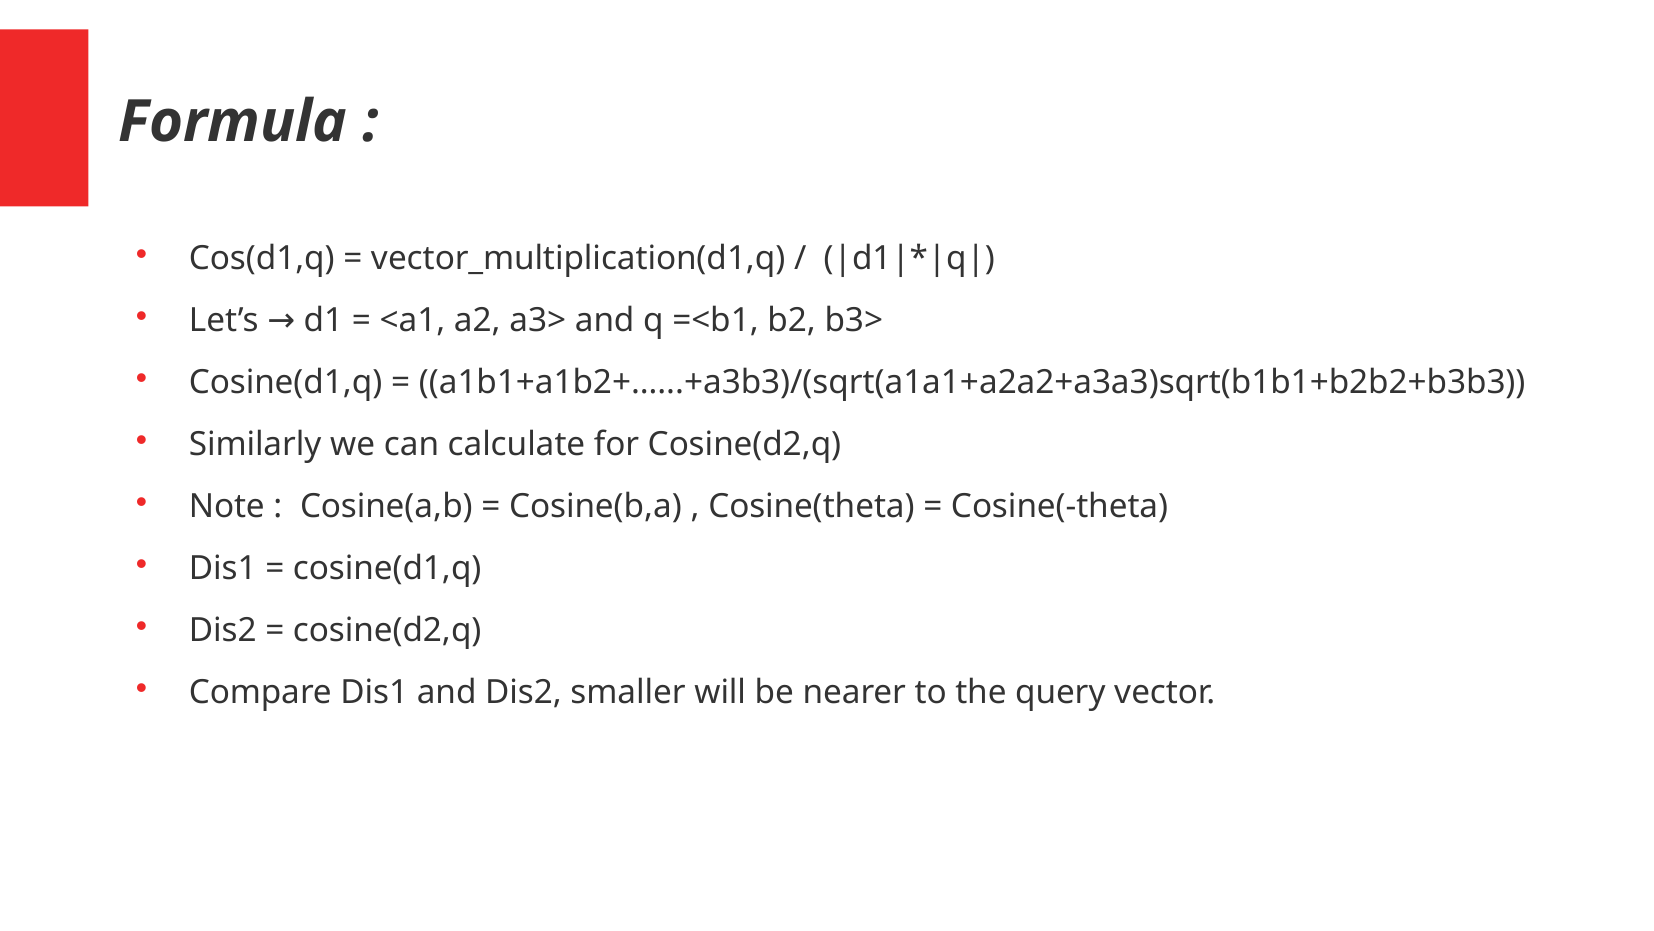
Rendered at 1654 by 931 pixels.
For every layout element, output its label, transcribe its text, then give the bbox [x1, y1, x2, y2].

text_box Formula : [118, 29, 1595, 207]
text_box Cos(d1,q) = vector_multiplication(d1,q) / (|d1|*|q|) Let’s → d1 = <a1, a2, a3> and q =<b1, b2, b3> Cosine(d1,q) = ((a1b1+a1b2+…...+a3b3)/(sqrt(a1a1+a2a2+a3a3)sqrt(b1b1+b2b2+b3b3)) Similarly we can calculate for Cosine(d2,q) Note : Cosine(a,b) = Cosine(b,a) , Cosine(theta) = Cosine(-theta) Dis1 = cosine(d1,q) Dis2 = cosine(d2,q) Compare Dis1 and Dis2, smaller will be nearer to the query vector. [118, 236, 1595, 798]
